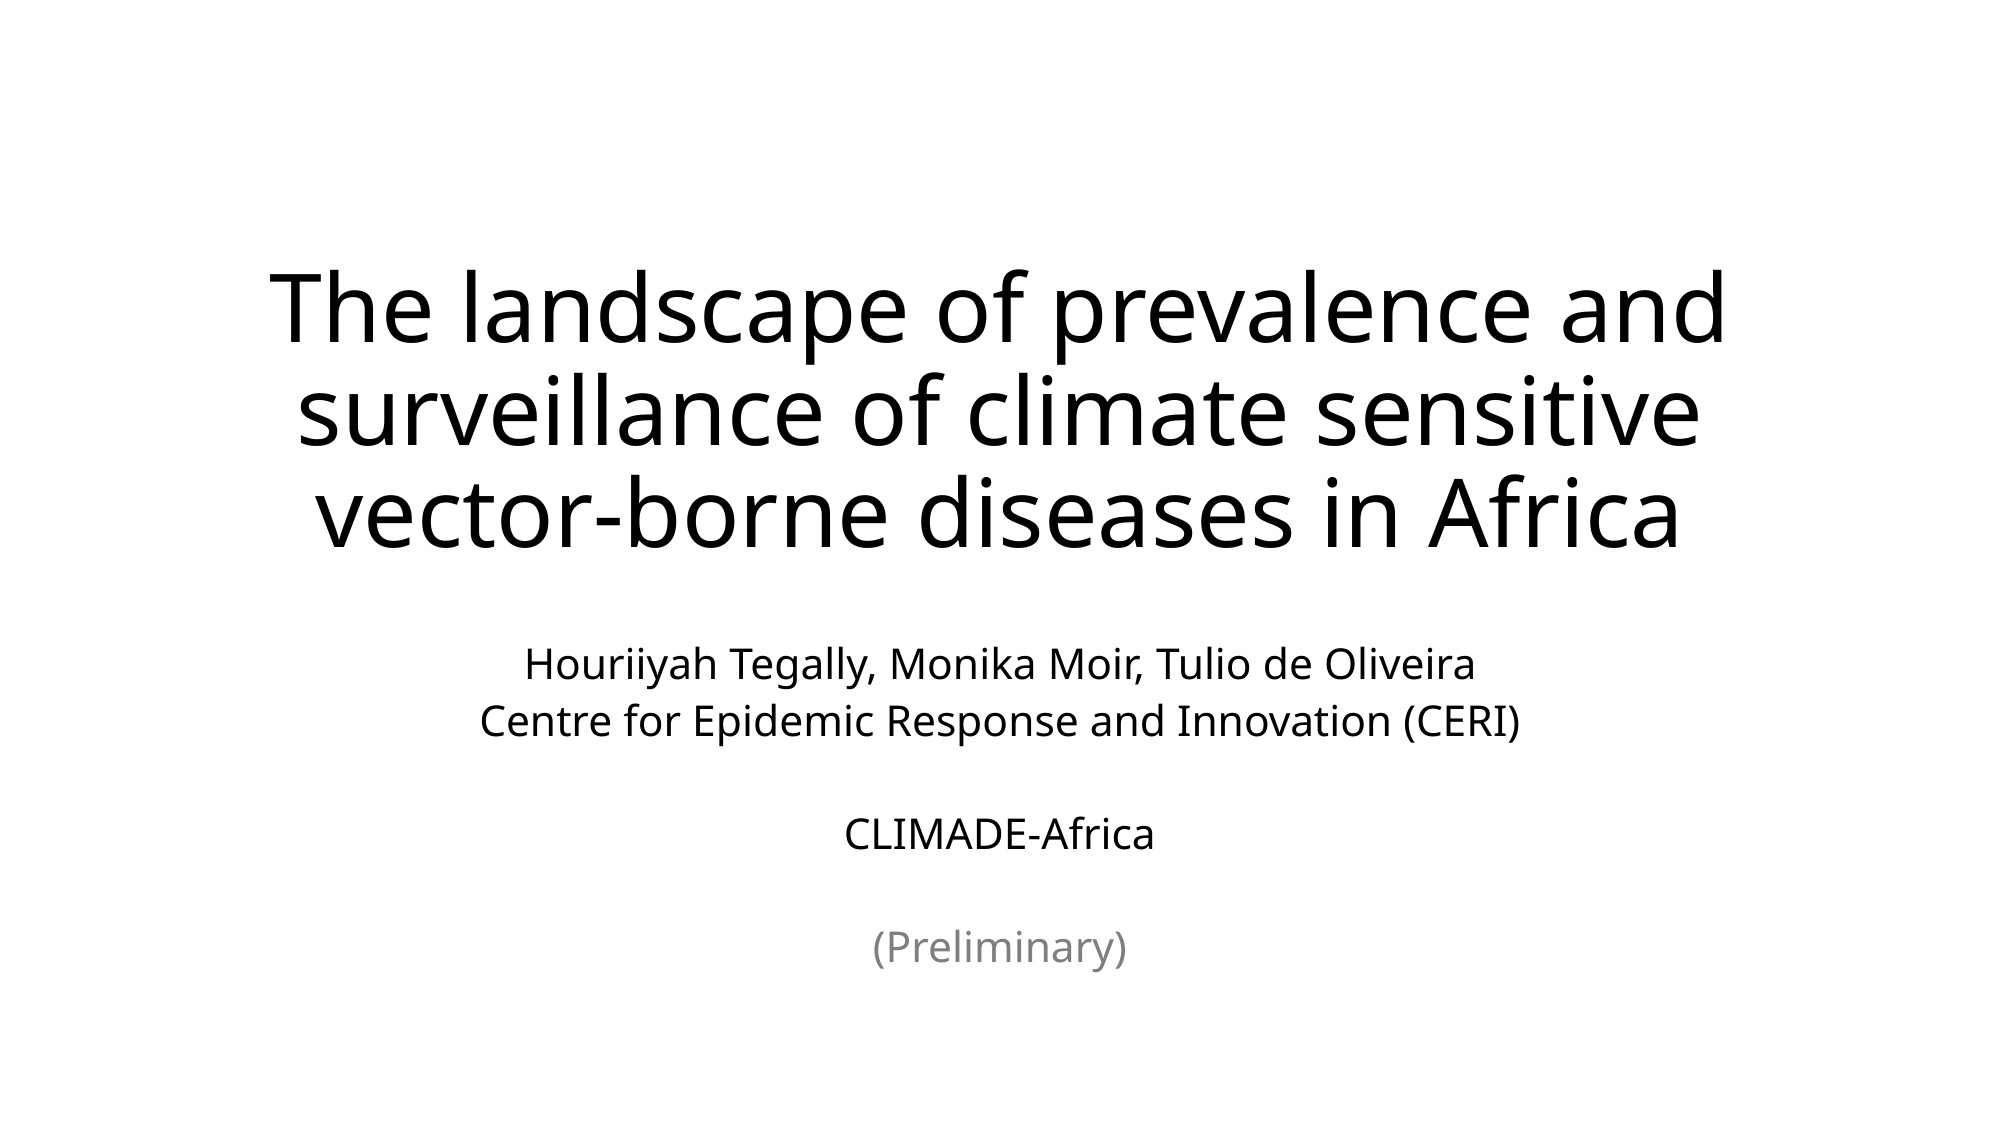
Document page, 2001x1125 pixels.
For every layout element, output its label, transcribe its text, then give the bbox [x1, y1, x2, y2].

title The landscape of prevalence and surveillance of climate sensitive vector-borne diseases in Africa [249, 184, 1750, 576]
subtitle Houriiyah Tegally, Monika Moir, Tulio de Oliveira Centre for Epidemic Response and Innovation (CERI) CLIMADE-Africa (Preliminary) [249, 643, 1750, 899]
